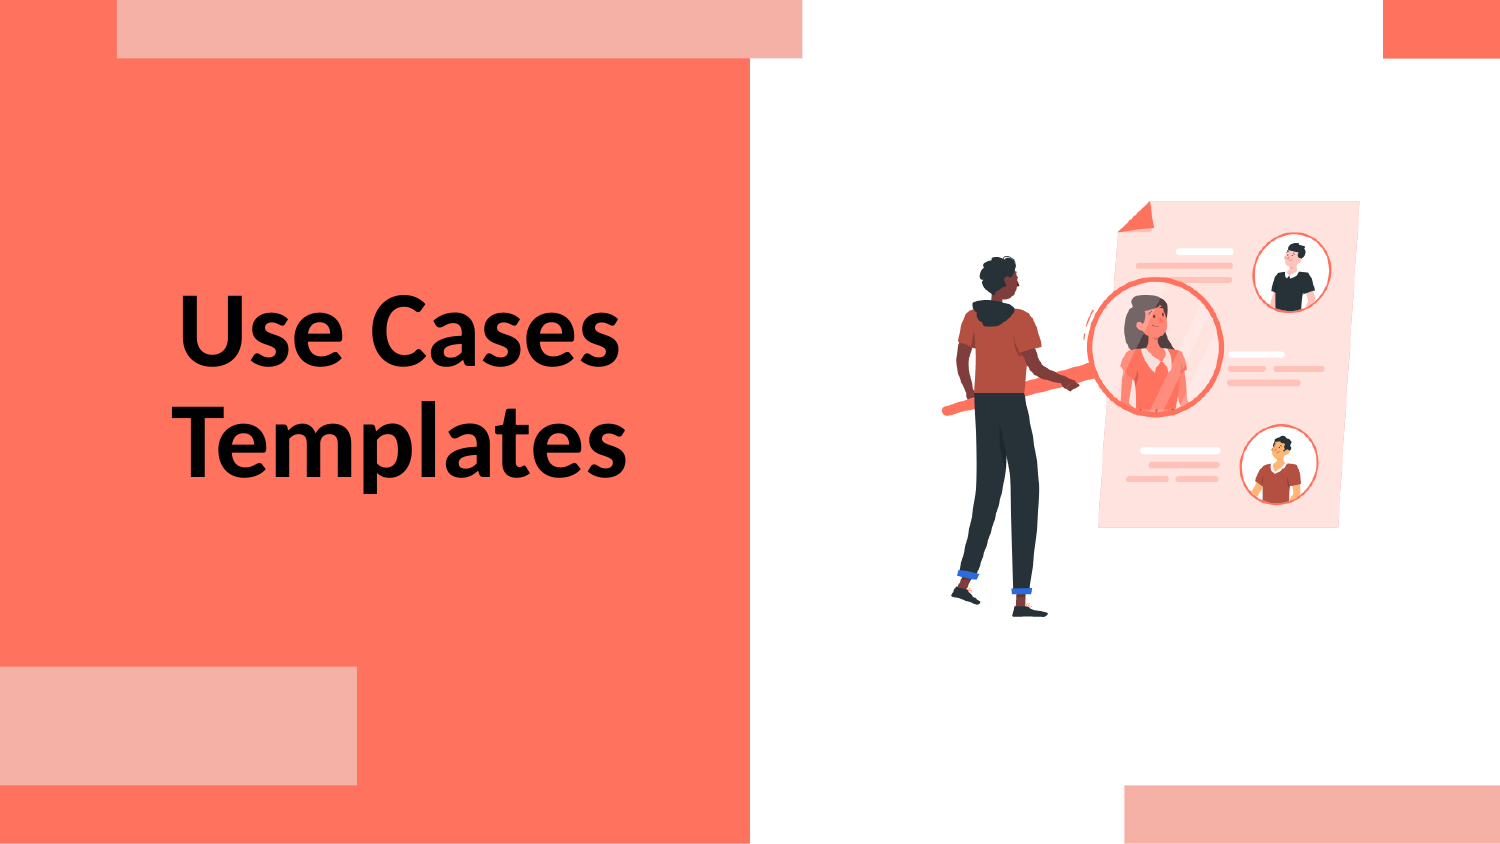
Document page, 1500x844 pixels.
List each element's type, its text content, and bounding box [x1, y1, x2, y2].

title Use Cases Templates [94, 152, 706, 515]
picture [882, 166, 1377, 634]
